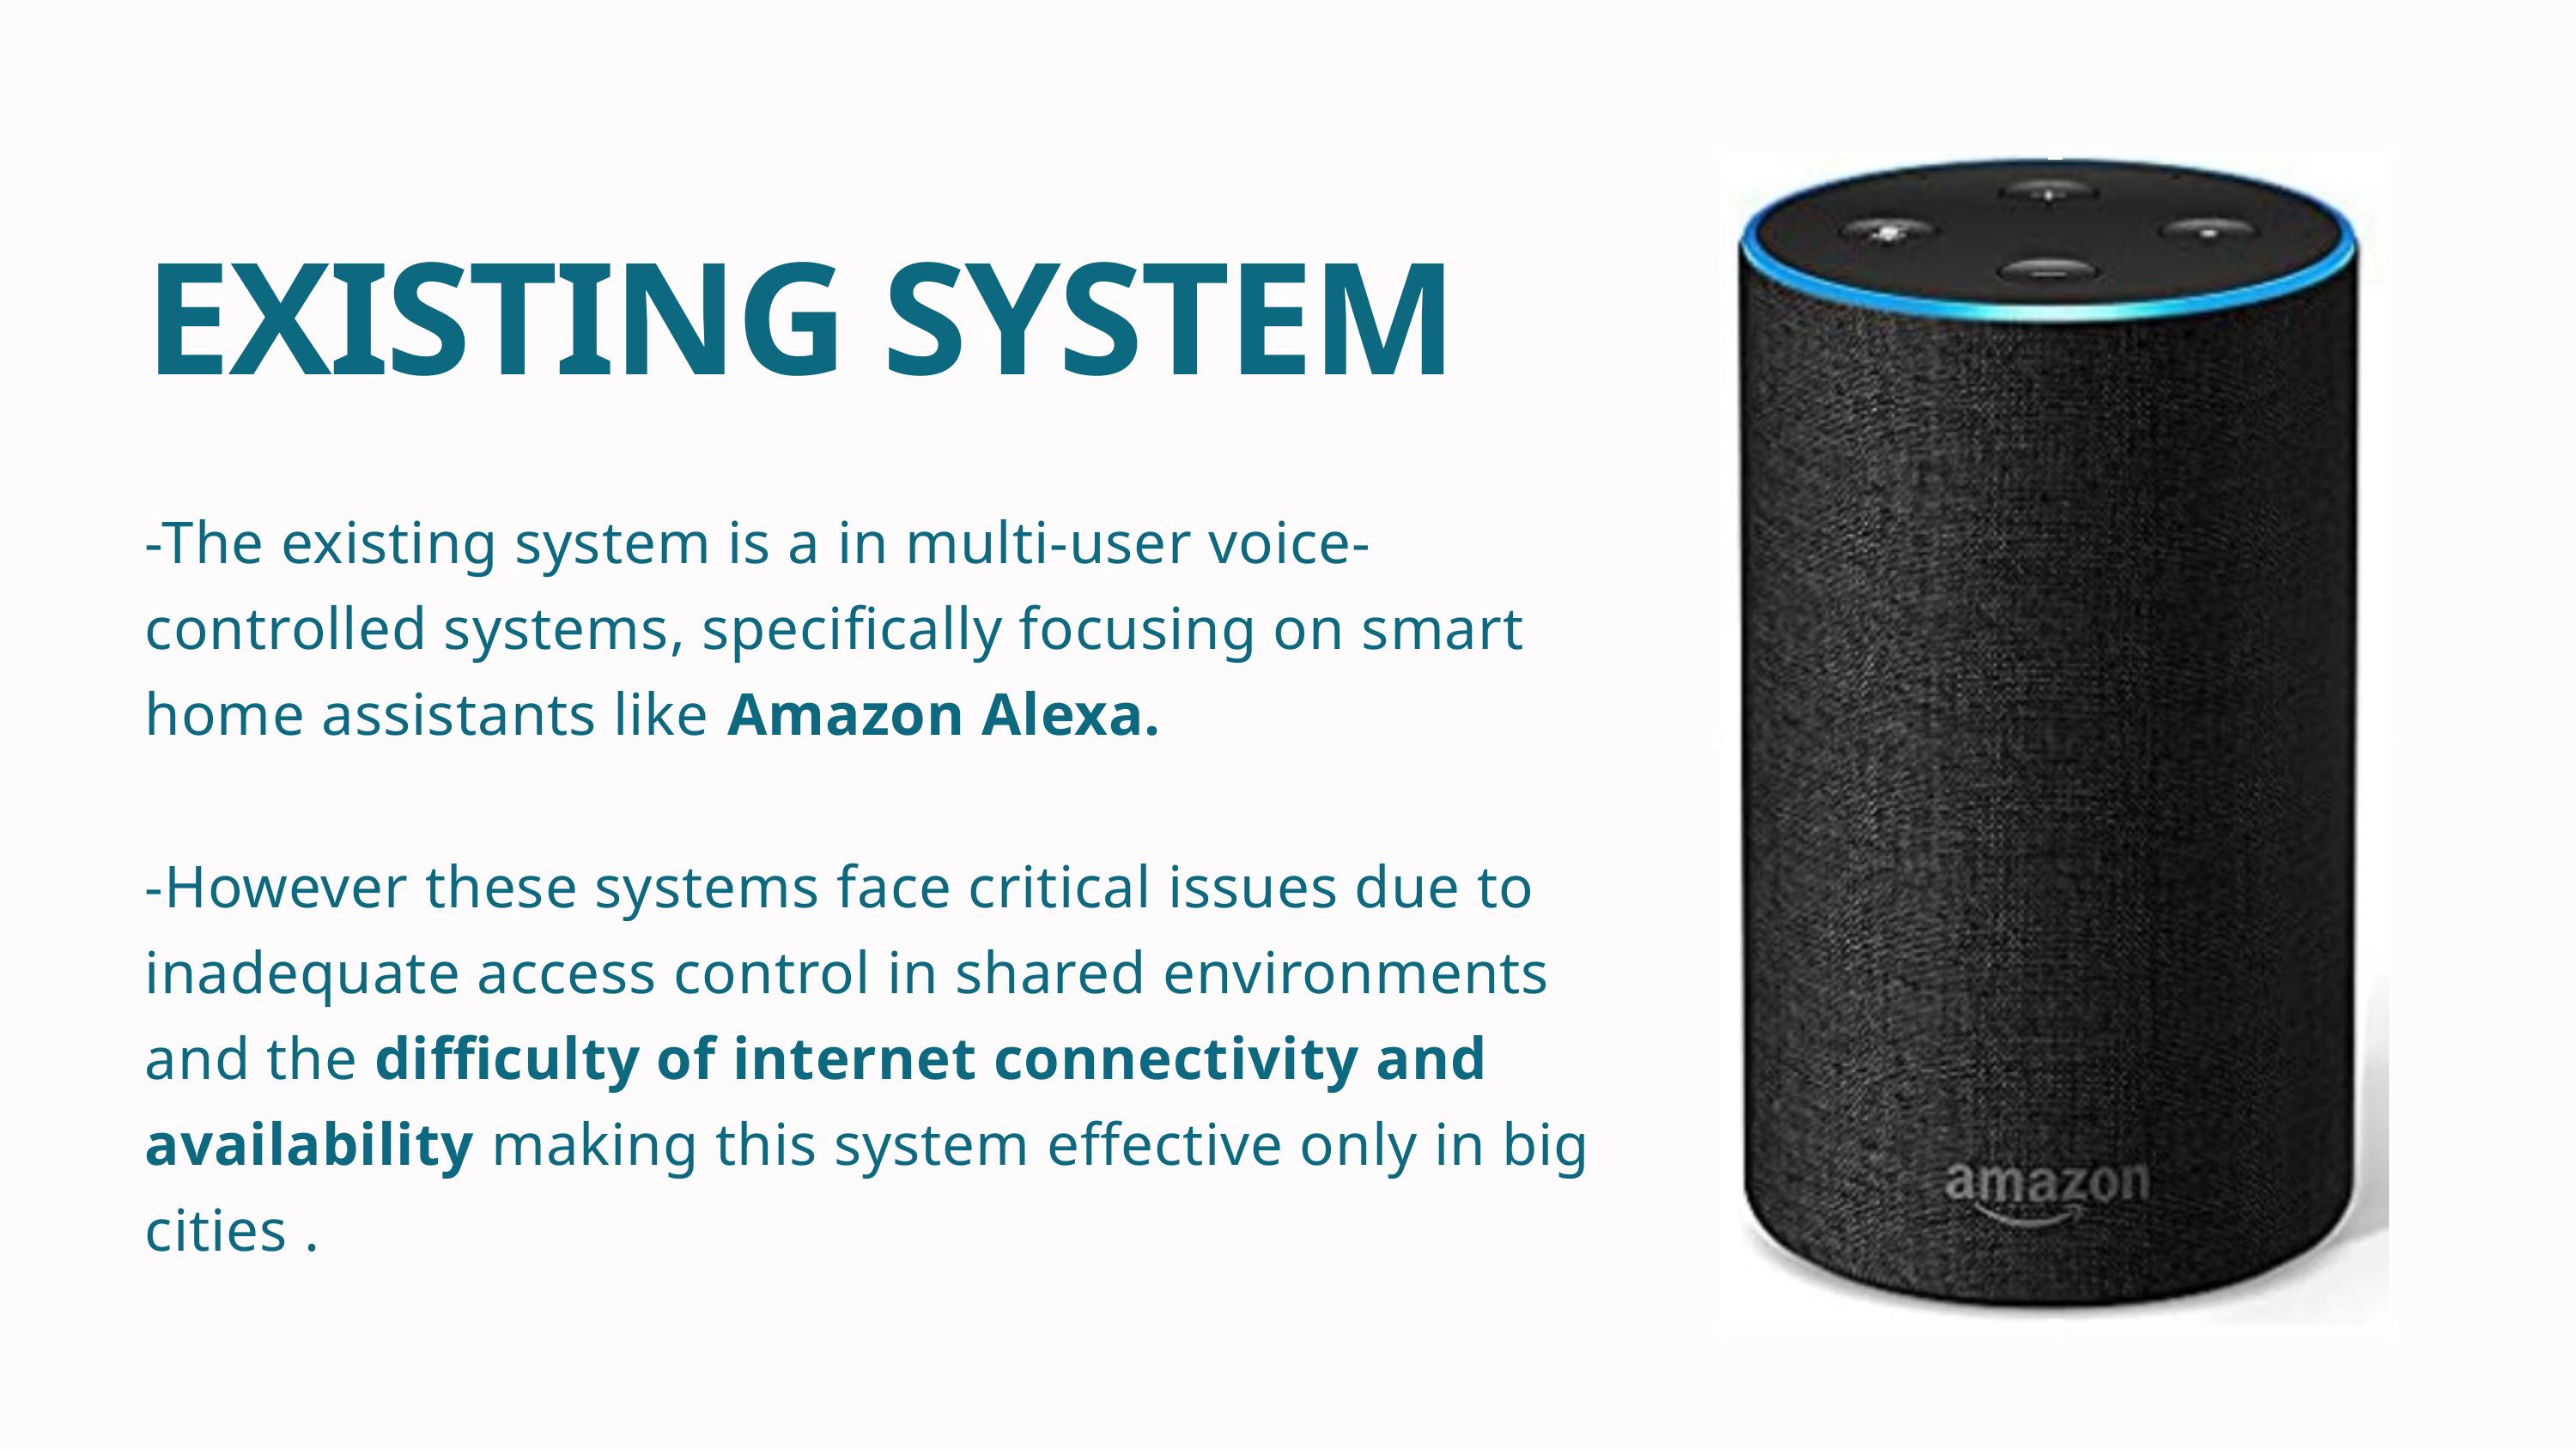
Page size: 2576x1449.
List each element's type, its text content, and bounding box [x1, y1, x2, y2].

text_box -The existing system is a in multi-user voice-controlled systems, specifically focusing on smart home assistants like Amazon Alexa. -However these systems face critical issues due to inadequate access control in shared environments and the difficulty of internet connectivity and availability making this system effective only in big cities . [144, 488, 1595, 1264]
text_box EXISTING SYSTEM [144, 188, 1595, 406]
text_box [1712, 144, 2398, 1334]
